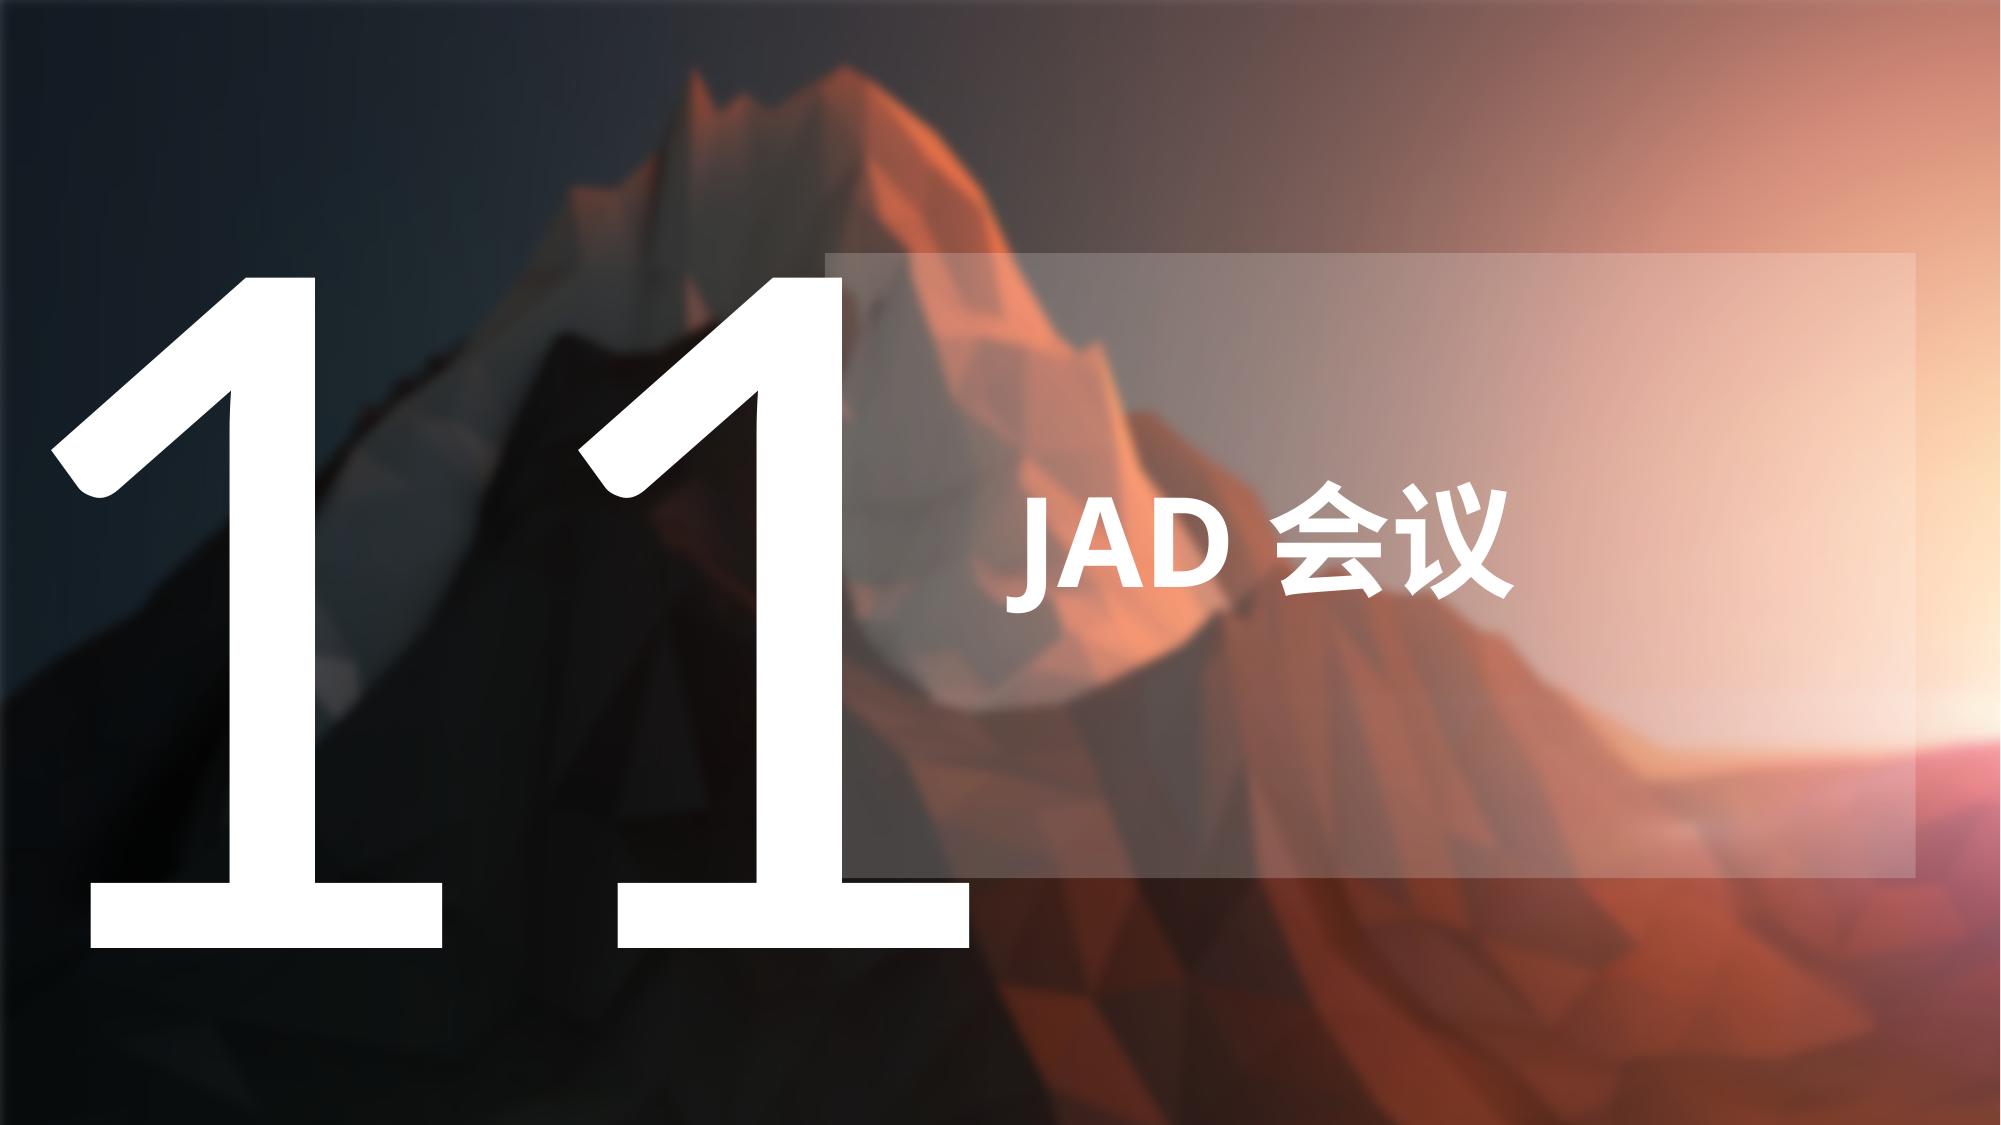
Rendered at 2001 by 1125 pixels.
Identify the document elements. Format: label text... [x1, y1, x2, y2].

picture [1203, 0, 2001, 1125]
text_box [1203, 252, 1917, 879]
text_box 11 [0, 0, 1203, 1125]
text_box JAD会议 [1001, 455, 1532, 621]
